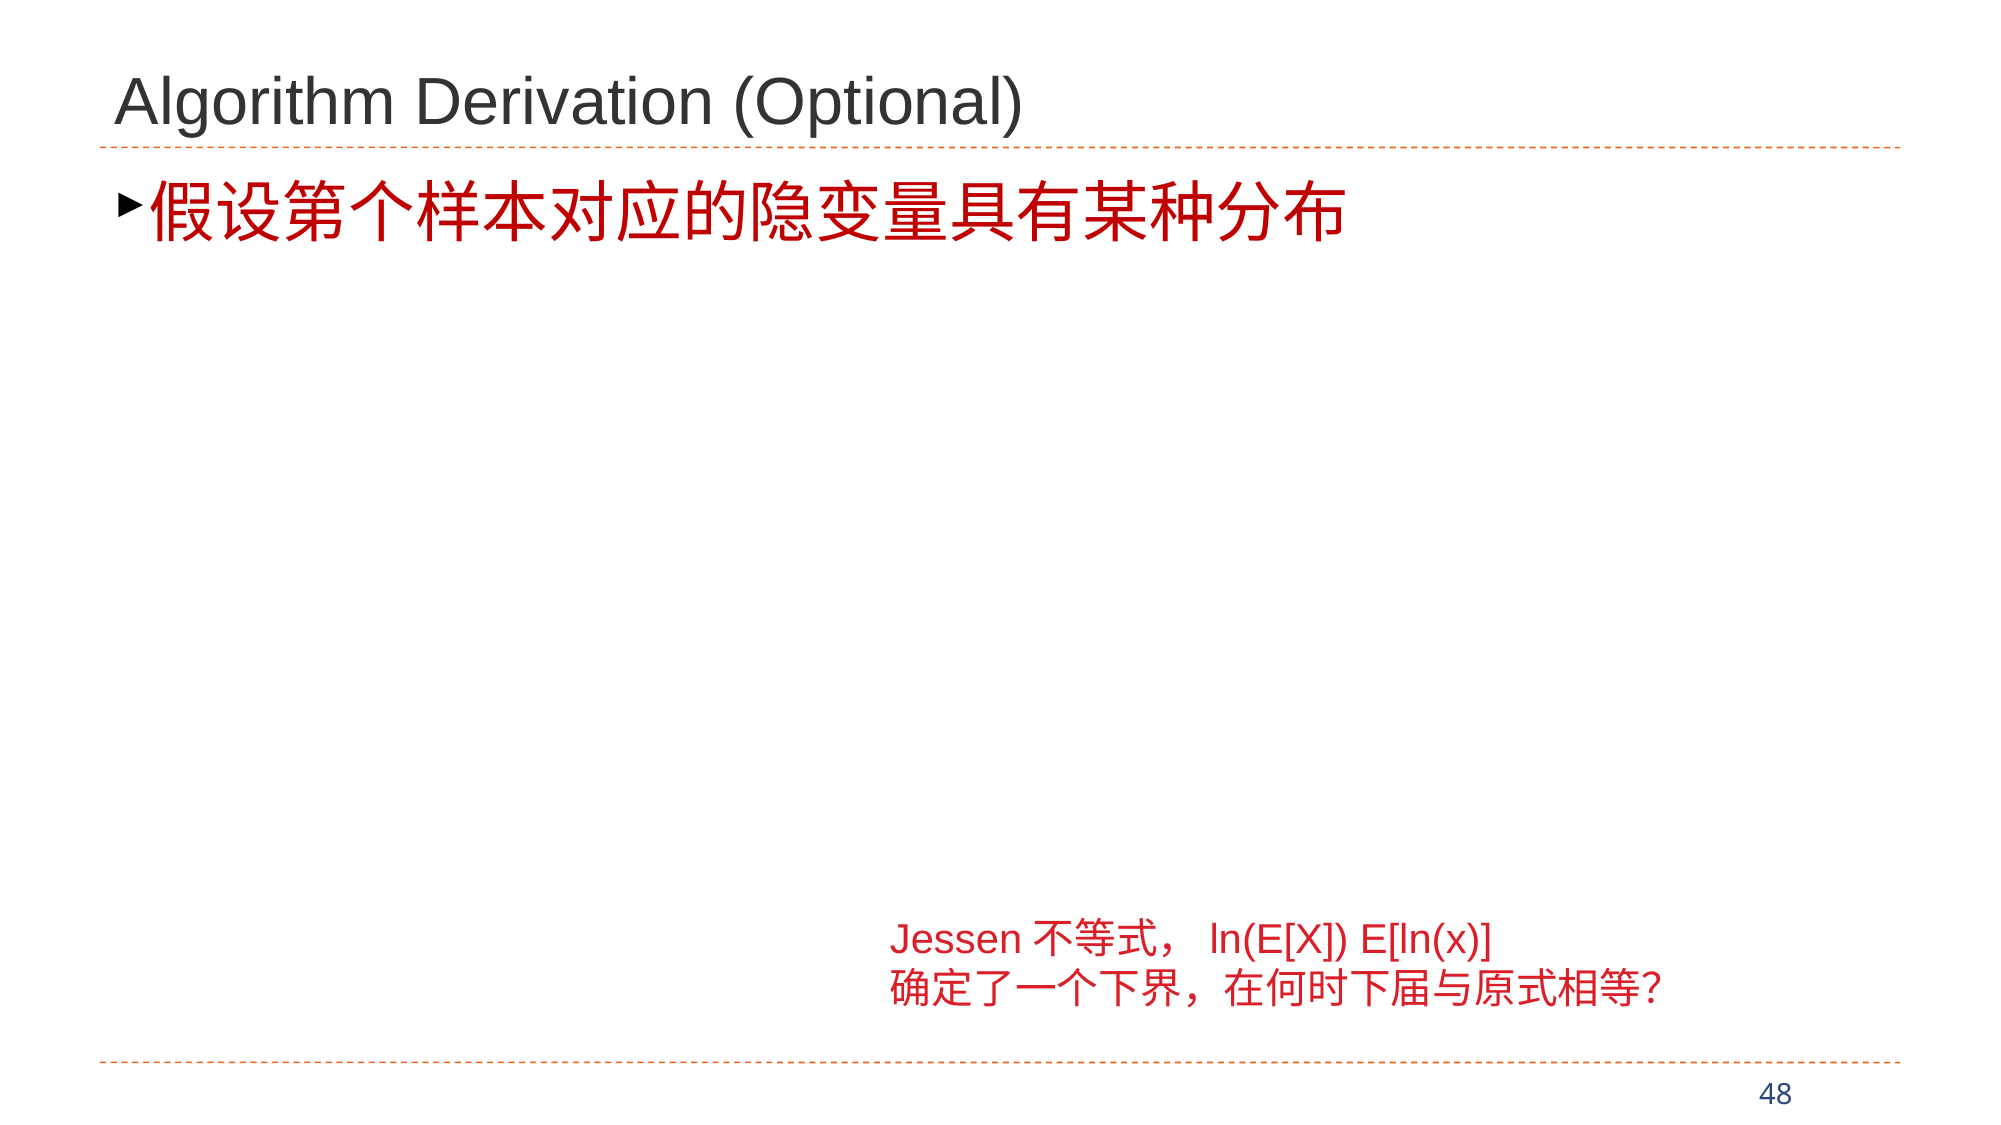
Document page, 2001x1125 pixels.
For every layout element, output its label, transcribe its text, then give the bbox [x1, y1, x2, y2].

title Algorithm Derivation (Optional) [99, 24, 1900, 146]
